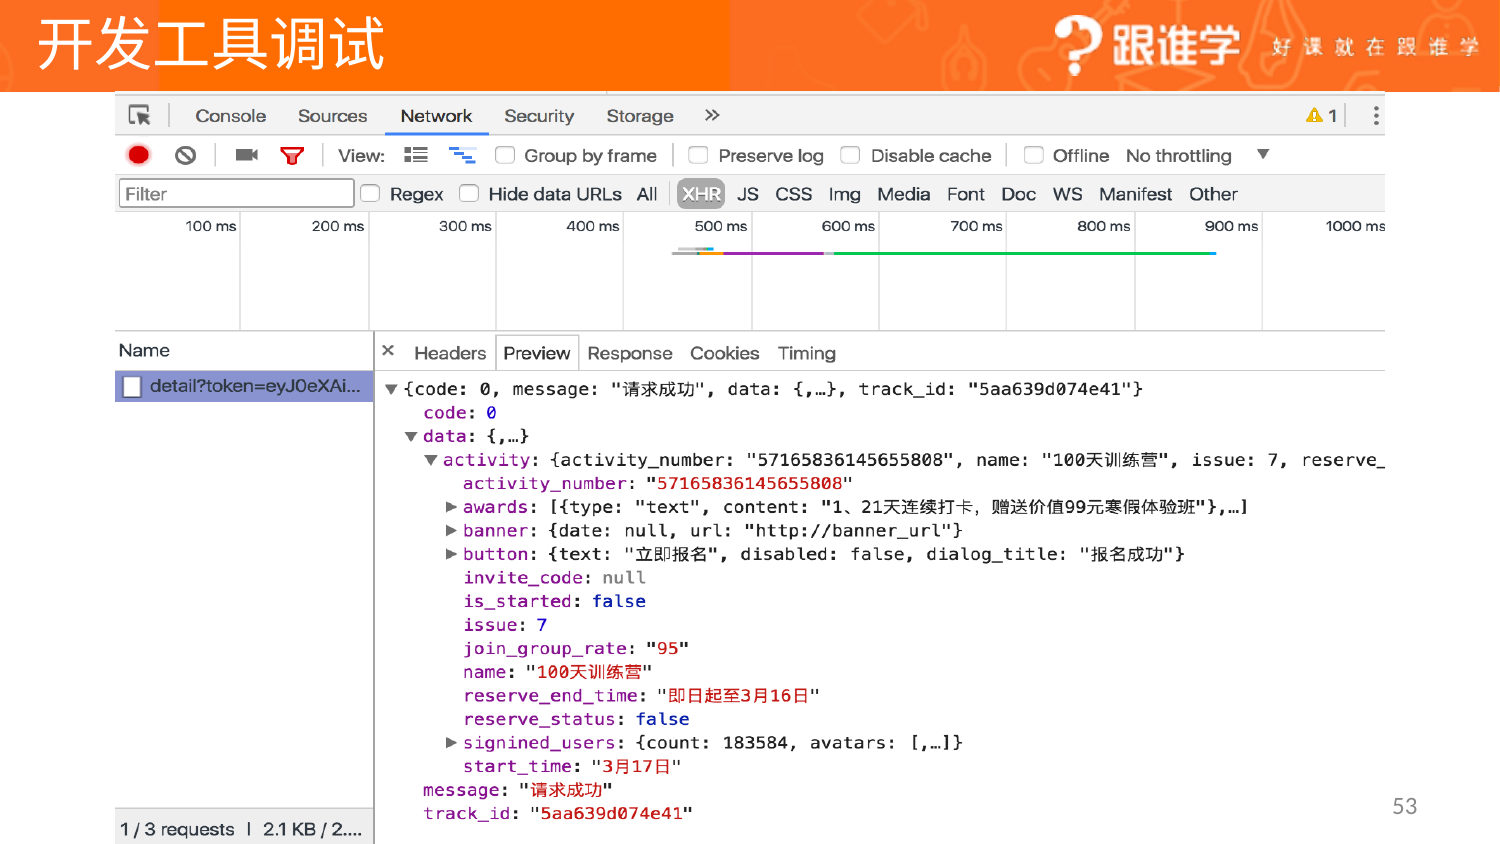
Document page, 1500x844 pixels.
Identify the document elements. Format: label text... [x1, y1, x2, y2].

slide_number 53 [1389, 781, 1426, 828]
picture [0, 0, 1500, 844]
